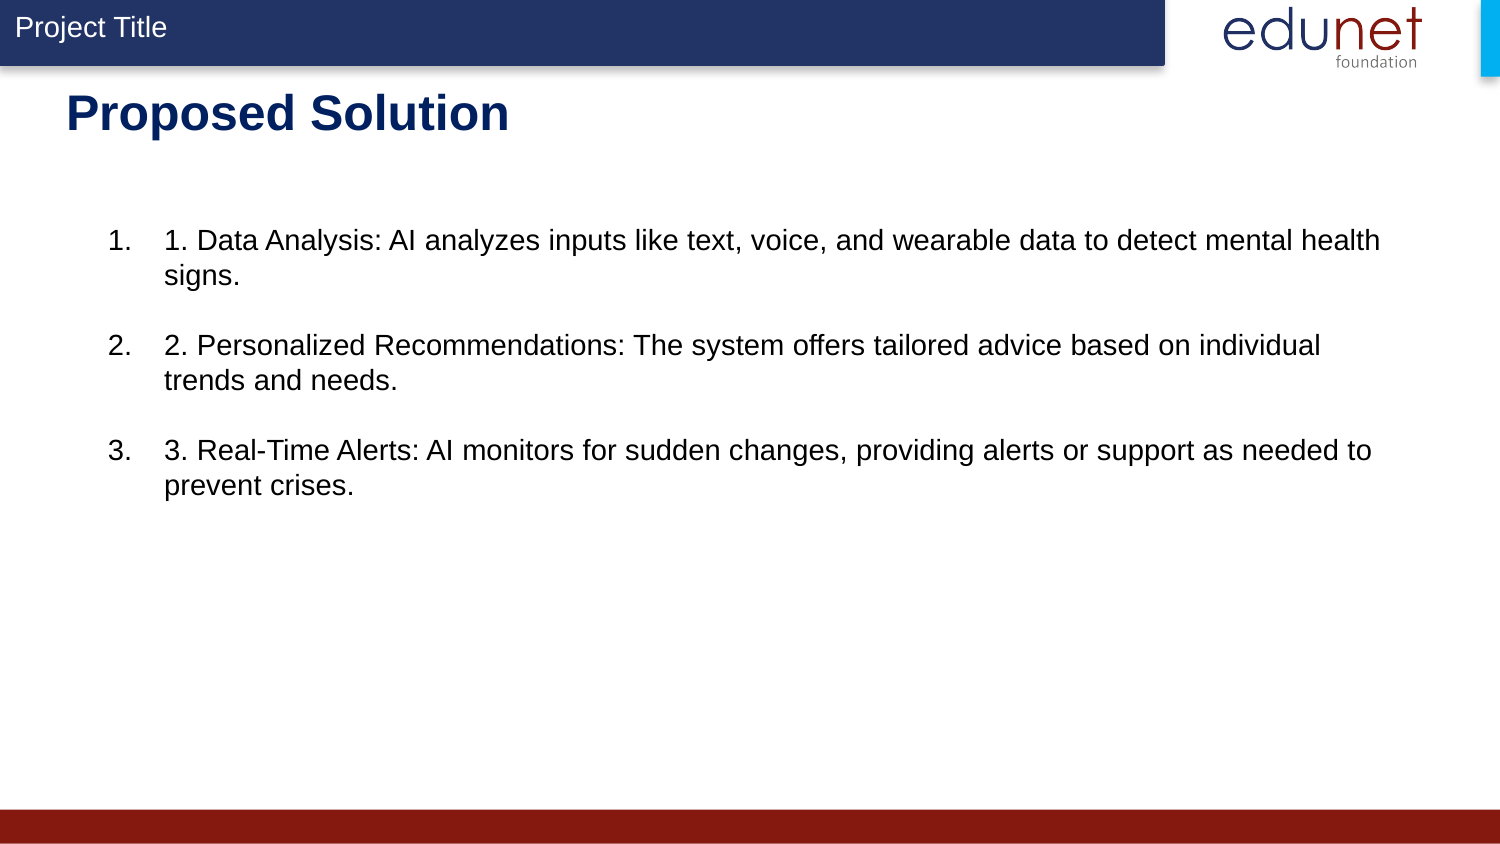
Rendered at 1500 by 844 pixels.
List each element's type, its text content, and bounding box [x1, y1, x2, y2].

text_box 1. Data Analysis: AI analyzes inputs like text, voice, and wearable data to detect mental health signs. 2. Personalized Recommendations: The system offers tailored advice based on individual trends and needs. 3. Real-Time Alerts: AI monitors for sudden changes, providing alerts or support as needed to prevent crises. [93, 214, 1425, 509]
picture [1219, 4, 1424, 72]
title Proposed Solution [51, 72, 1449, 229]
